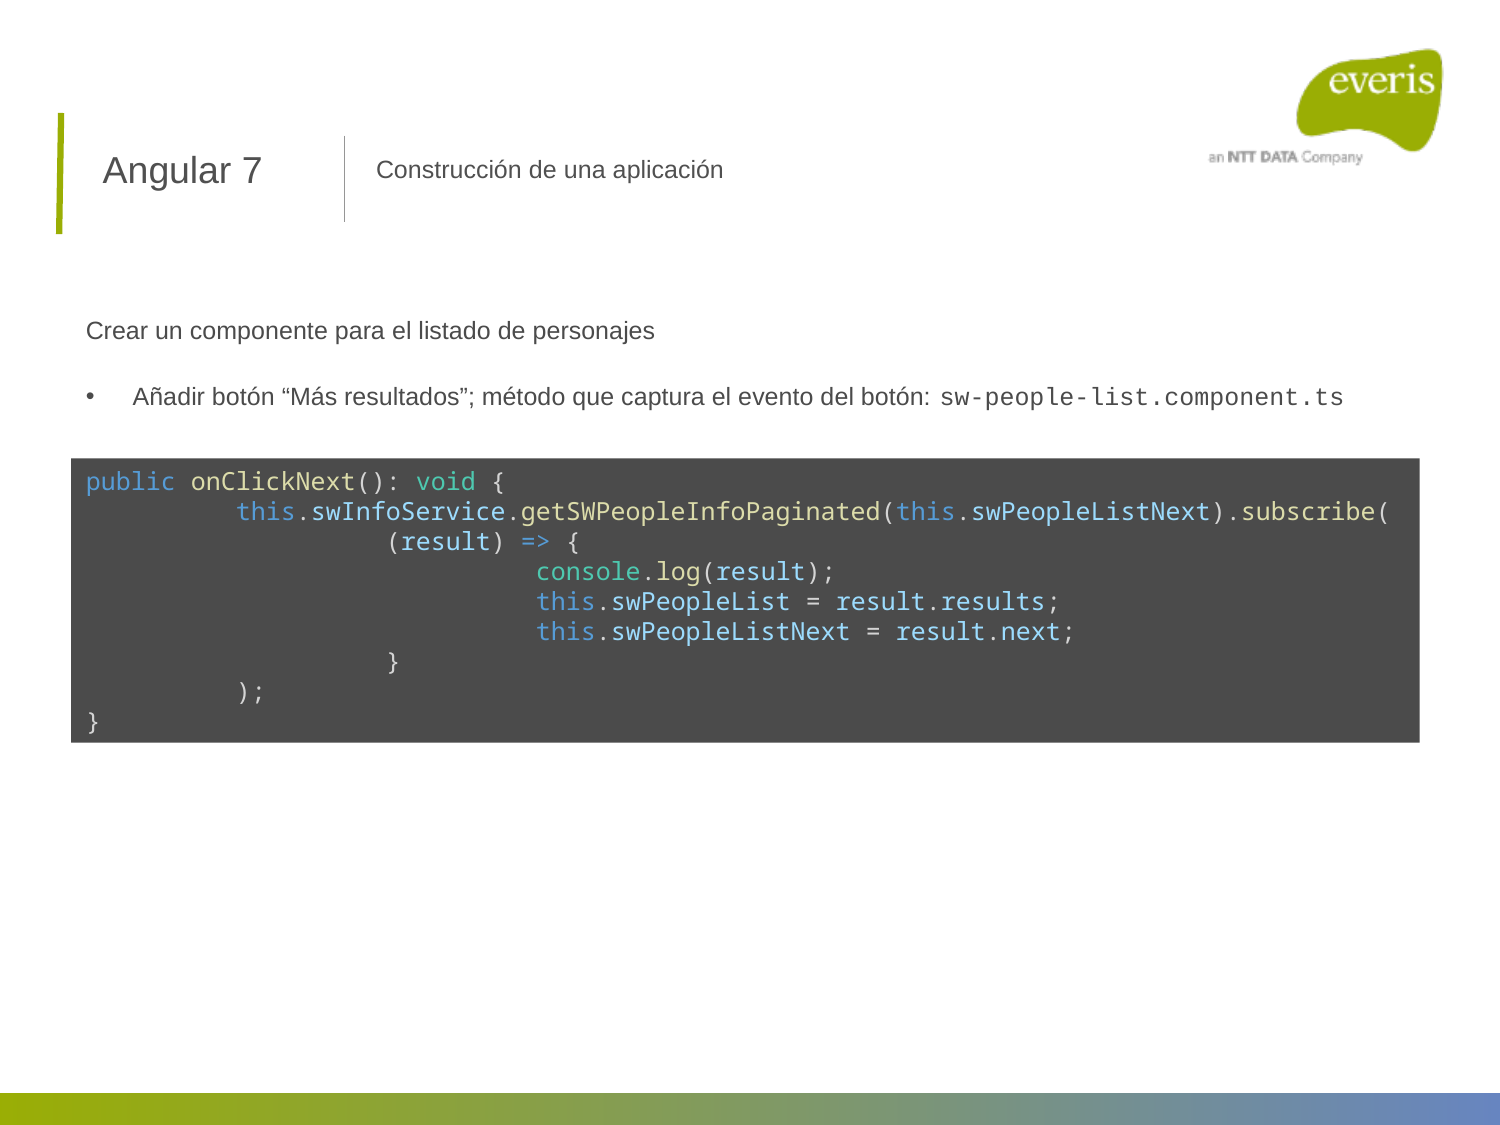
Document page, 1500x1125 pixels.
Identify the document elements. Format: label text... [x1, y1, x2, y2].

list Angular 7 [87, 143, 329, 214]
text_box public onClickNext(): void { this.swInfoService.getSWPeopleInfoPaginated(this.swPeopleListNext).subscribe( (result) => { console.log(result); this.swPeopleList = result.results; this.swPeopleListNext = result.next; } ); } [71, 458, 1420, 743]
list Crear un componente para el listado de personajes Añadir botón “Más resultados”; método que captura el evento del botón: sw-people-list.component.ts [71, 292, 1437, 356]
list Construcción de una aplicación [361, 149, 1079, 208]
picture [1199, 27, 1453, 186]
